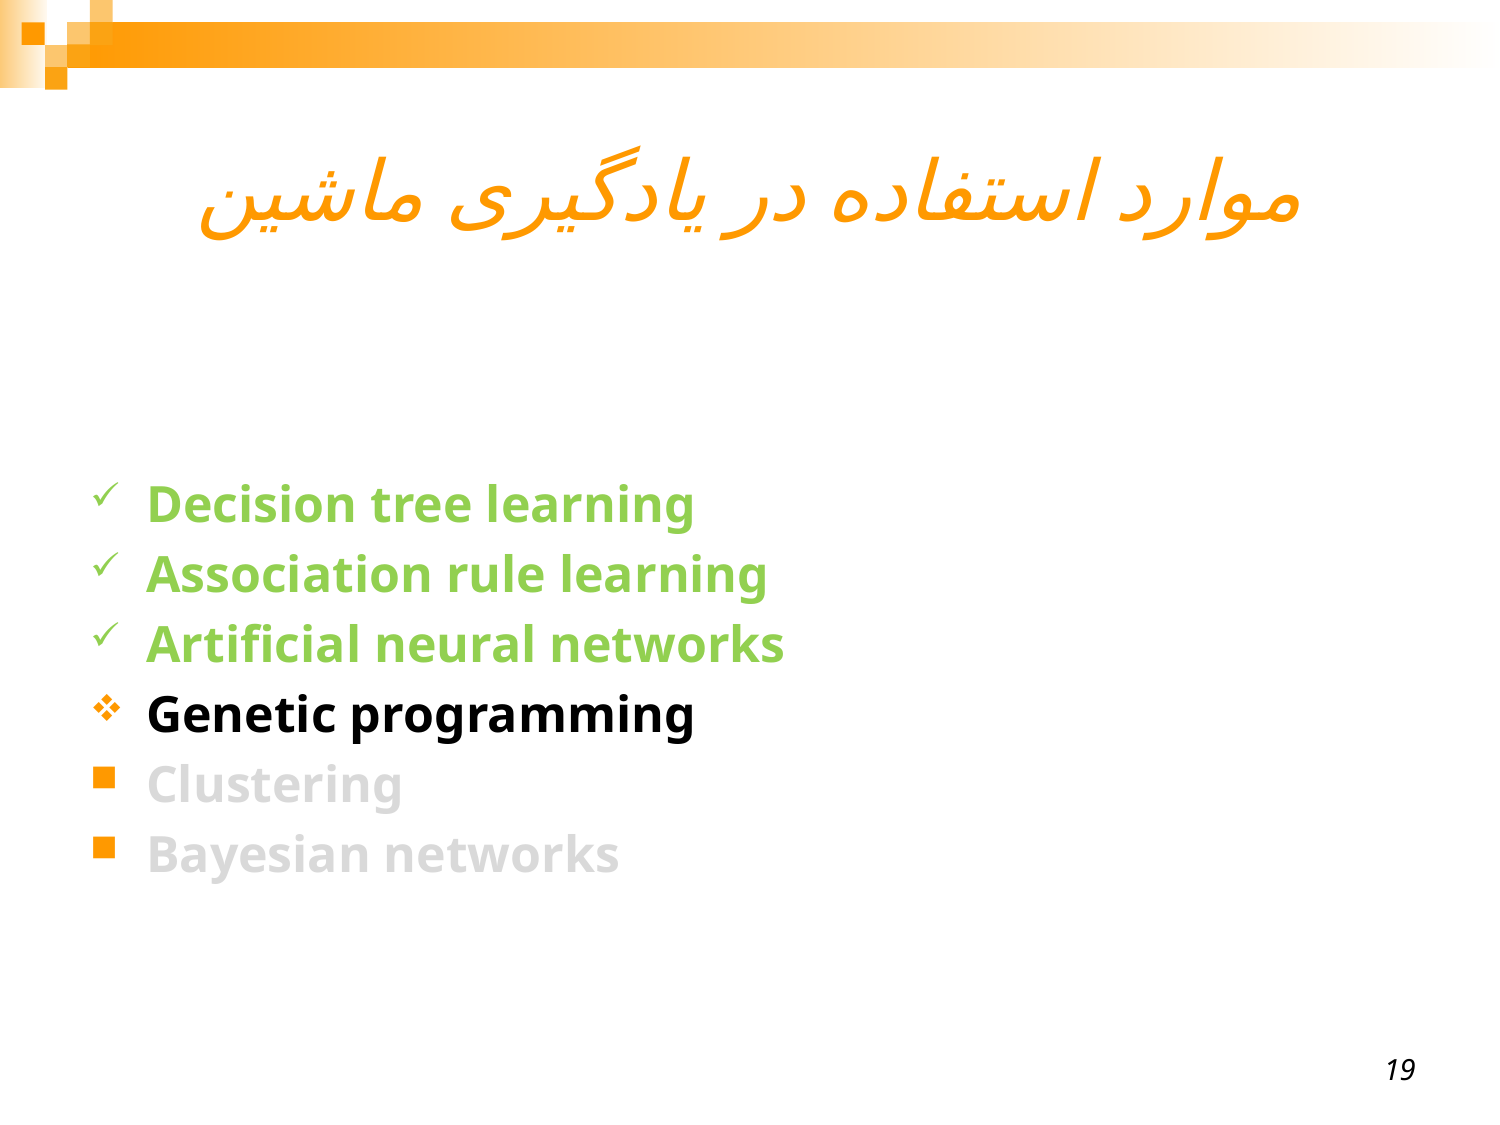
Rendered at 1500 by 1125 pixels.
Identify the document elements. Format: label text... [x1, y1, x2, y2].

slide_number 19 [1080, 1023, 1431, 1099]
title موارد استفاده در یادگیری ماشین [75, 75, 1425, 300]
list Decision tree learning Association rule learning Artificial neural networks Genetic programming Clustering Bayesian networks [75, 324, 1425, 963]
